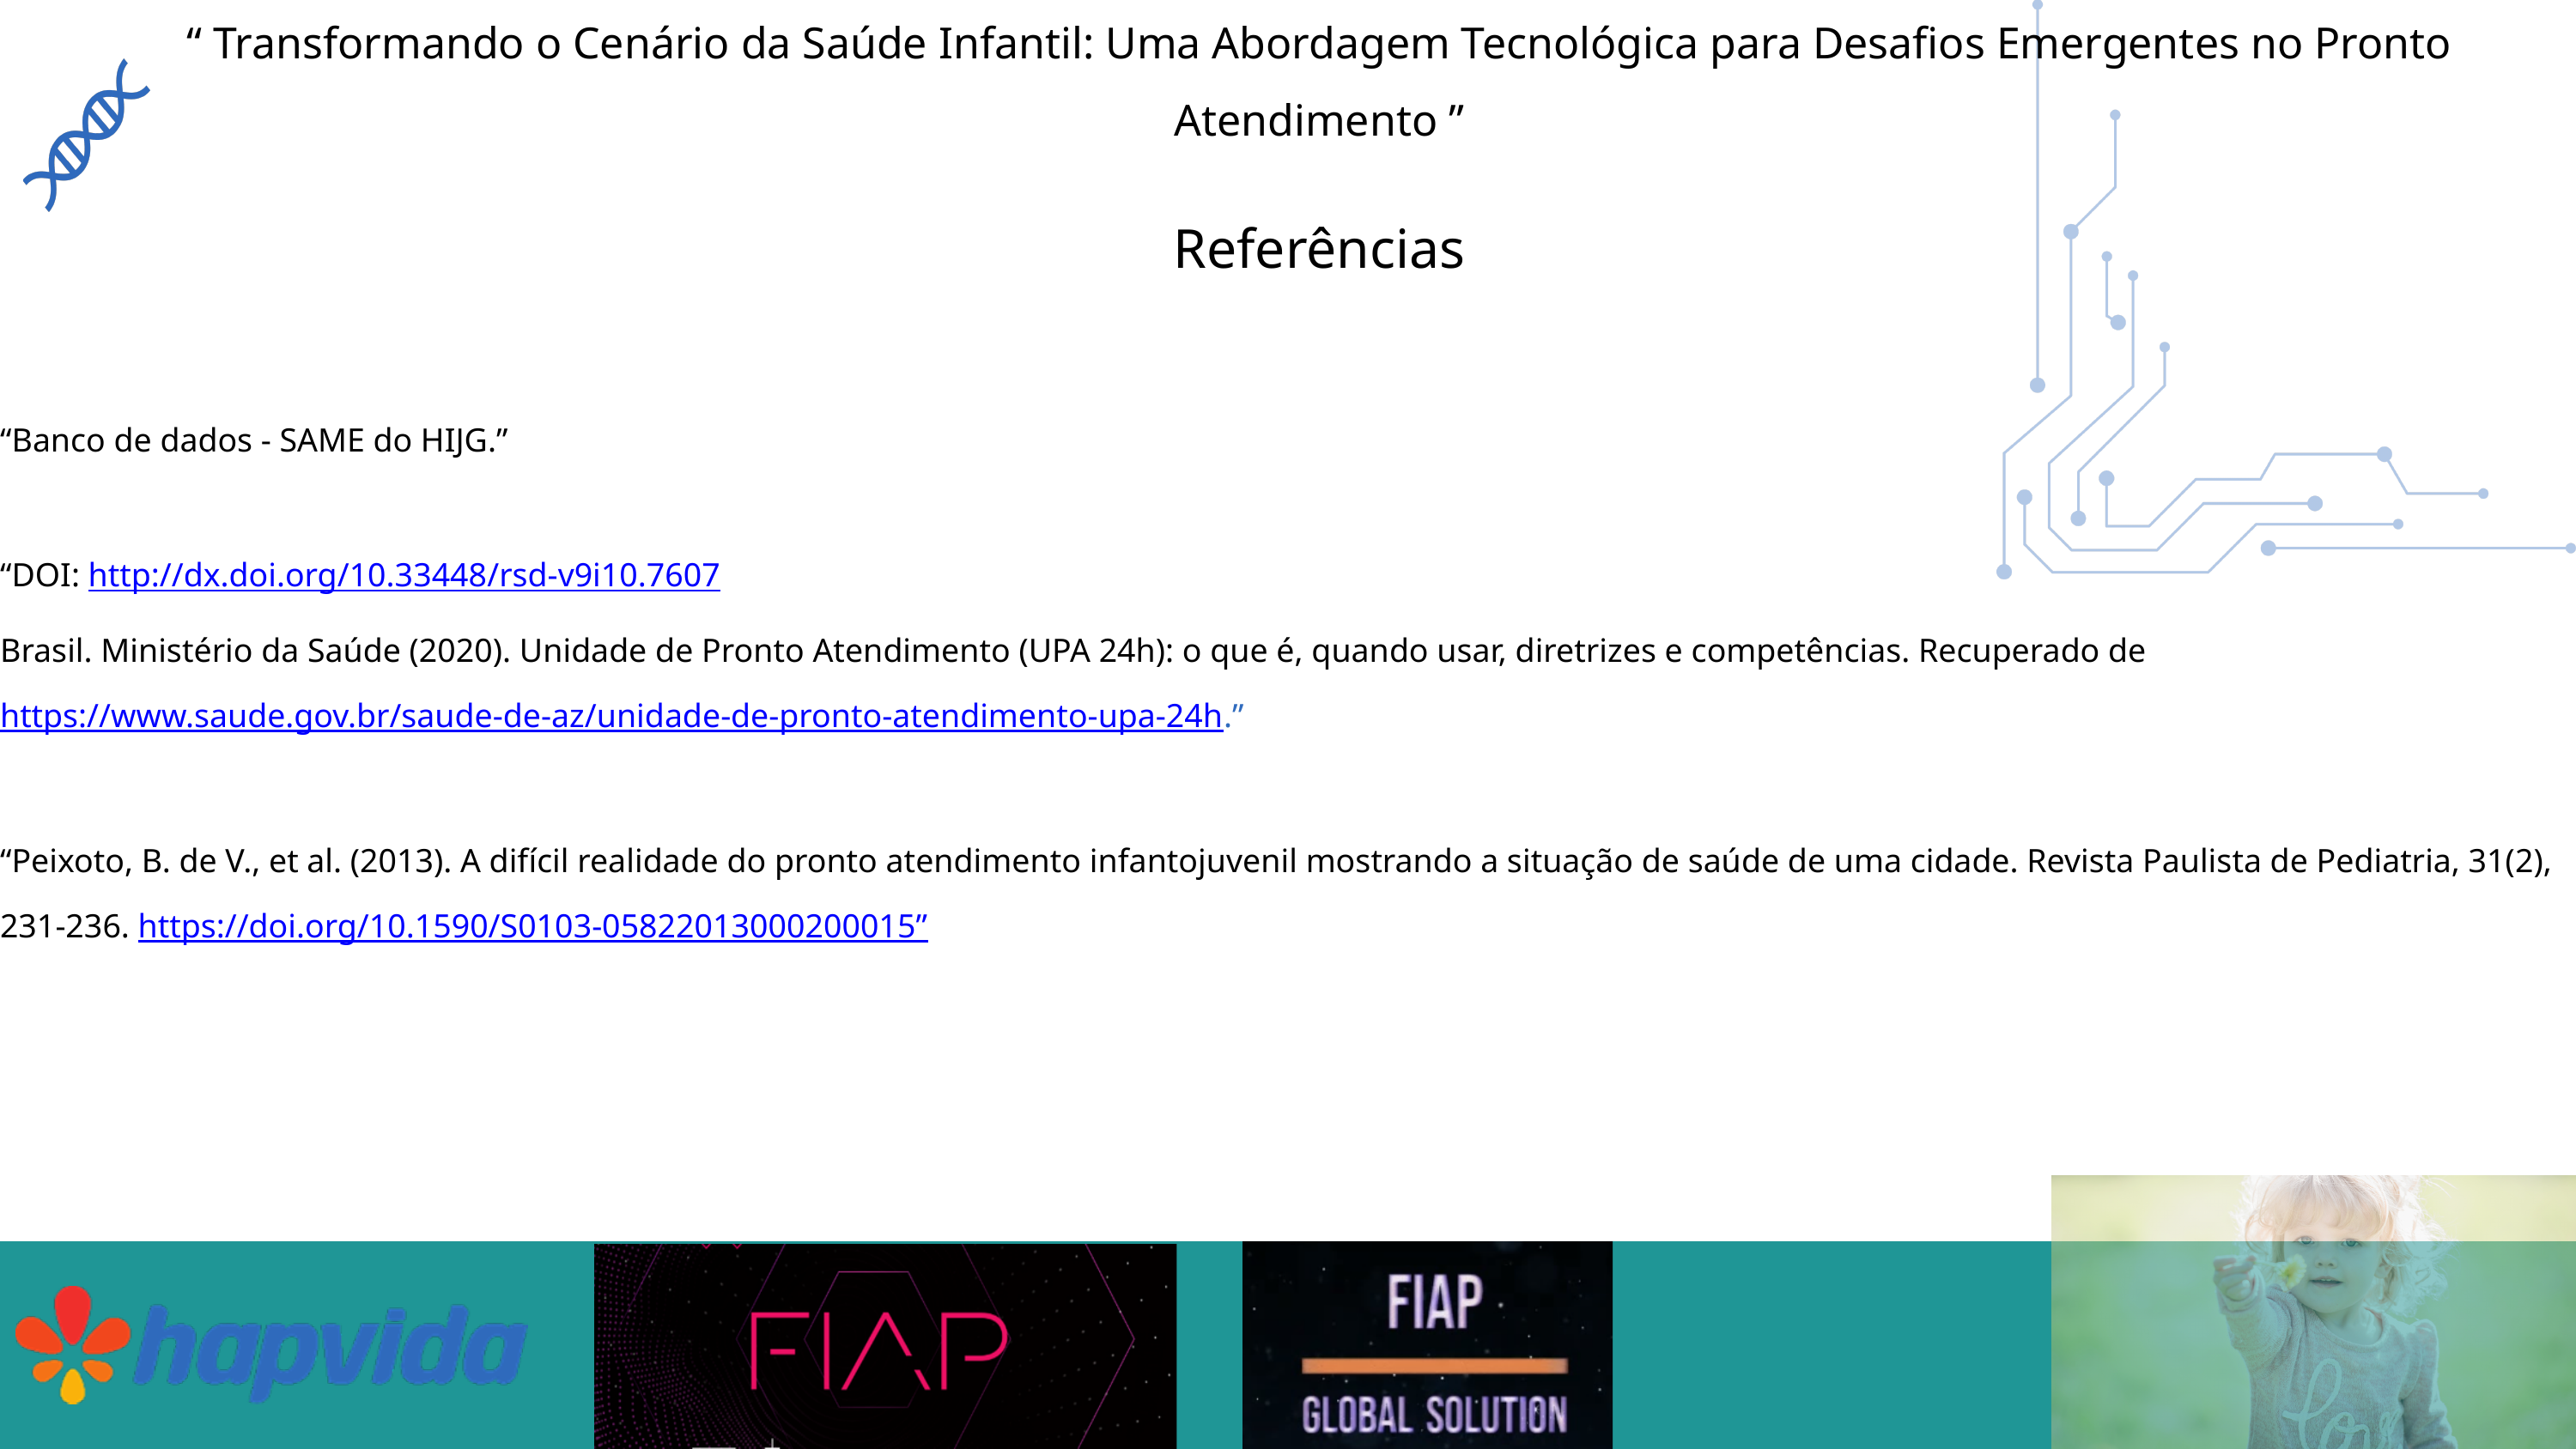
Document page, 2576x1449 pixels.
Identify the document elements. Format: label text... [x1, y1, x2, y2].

text_box Referências [1162, 203, 1477, 355]
text_box [22, 58, 150, 213]
text_box “Banco de dados - SAME do HIJG.” “DOI: http://dx.doi.org/10.33448/rsd-v9i10.7607 Brasil. Ministério da Saúde (2020). Unidade de Pronto Atendimento (UPA 24h): o que é, quando usar, diretrizes e competências. Recuperado de https://www.saude.gov.br/saude-de-az/unidade-de-pronto-atendimento-upa-24h.” “Peixoto, B. de V., et al. (2013). A difícil realidade do pronto atendimento infantojuvenil mostrando a situação de saúde de uma cidade. Revista Paulista de Pediatria, 31(2), 231-236. https://doi.org/10.1590/S0103-05822013000200015” [0, 388, 2576, 1020]
text_box [1996, 0, 2576, 579]
text_box “ Transformando o Cenário da Saúde Infantil: Uma Abordagem Tecnológica para Desafios Emergentes no Pronto Atendimento ” [122, 0, 2517, 145]
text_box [0, 1174, 2576, 1449]
